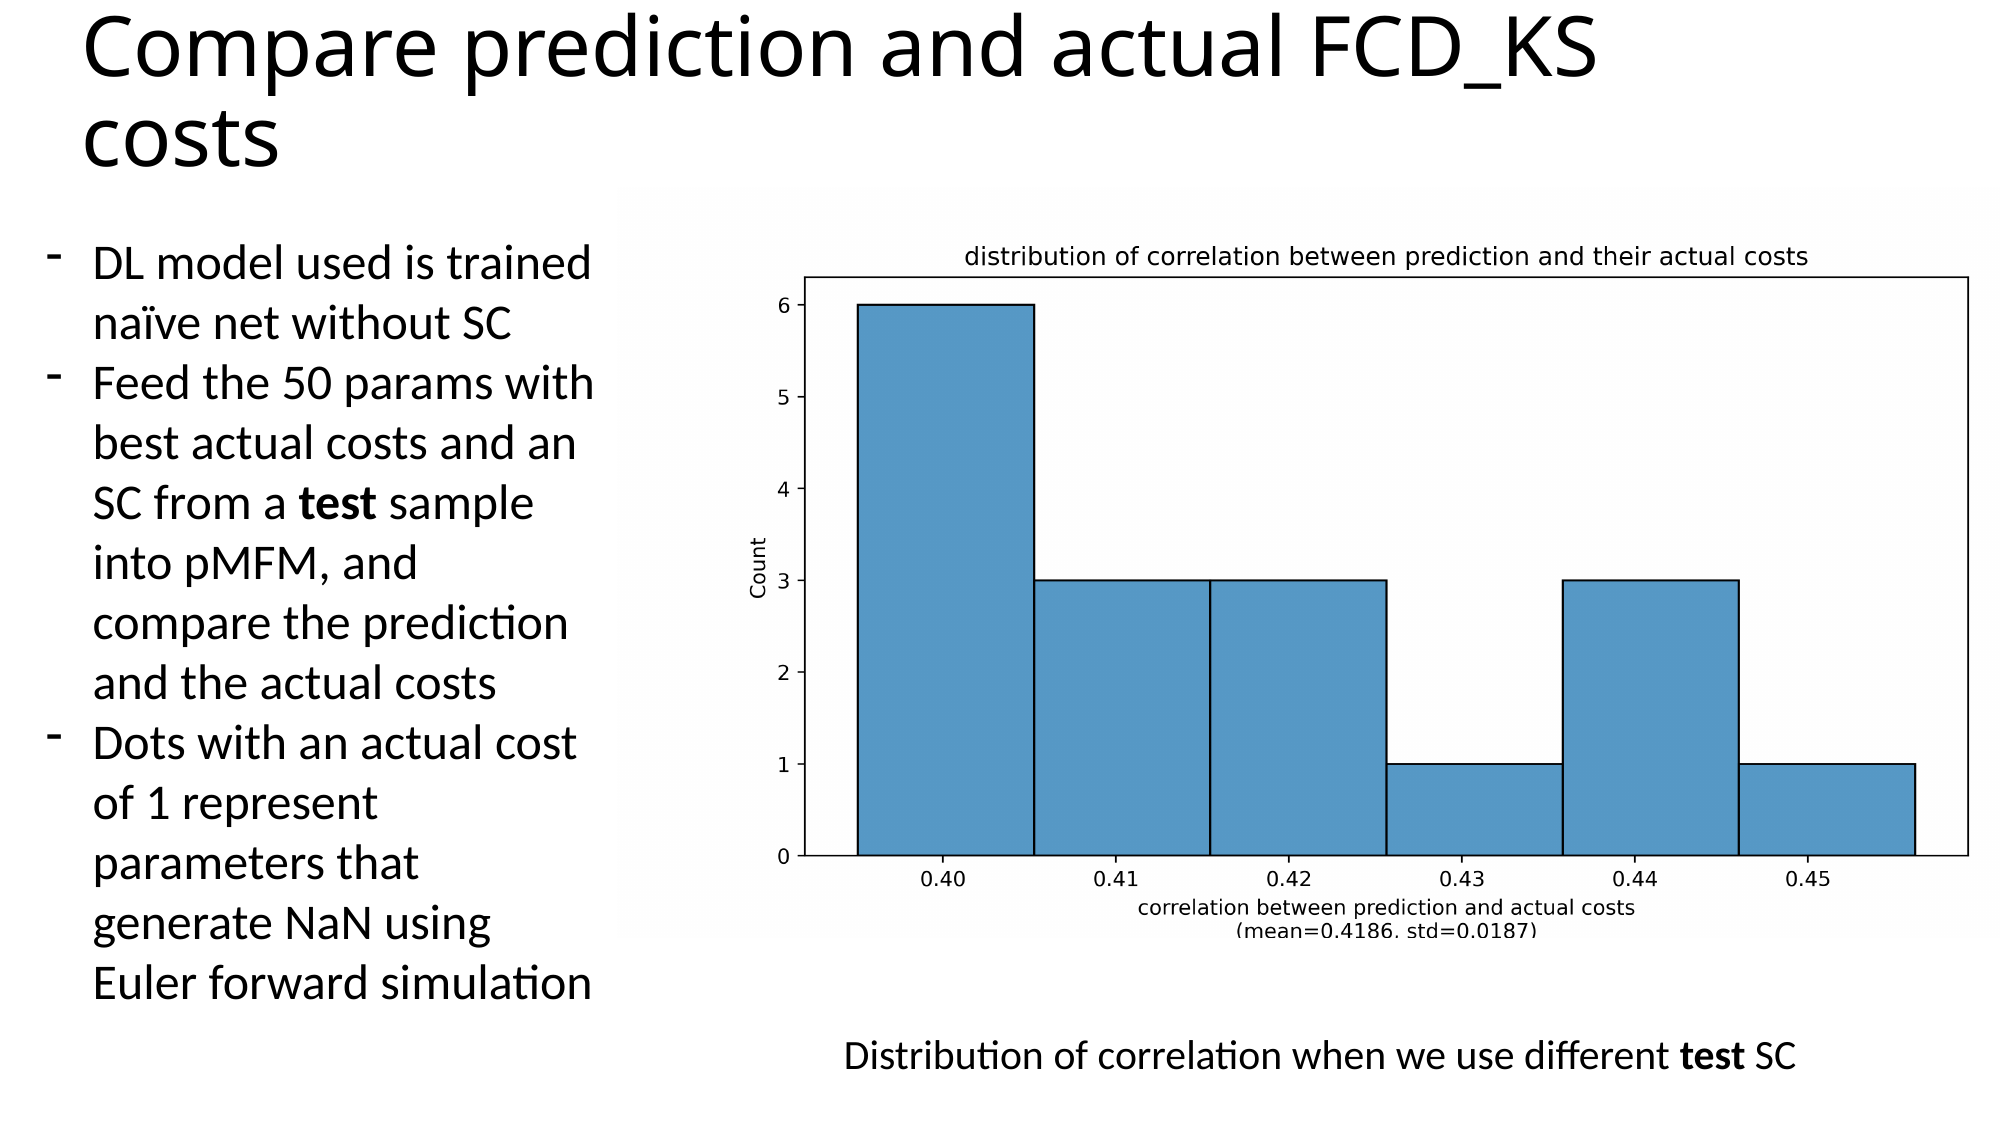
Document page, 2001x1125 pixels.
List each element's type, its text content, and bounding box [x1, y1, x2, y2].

title Compare prediction and actual FCD_KS costs [66, 10, 1834, 179]
text_box DL model used is trained naïve net without SC Feed the 50 params with best actual costs and an SC from a test sample into pMFM, and compare the prediction and the actual costs Dots with an actual cost of 1 represent parameters that generate NaN using Euler forward simulation [31, 222, 618, 1017]
picture [617, 187, 2000, 938]
text_box Distribution of correlation when we use different test SC [829, 1020, 1812, 1085]
